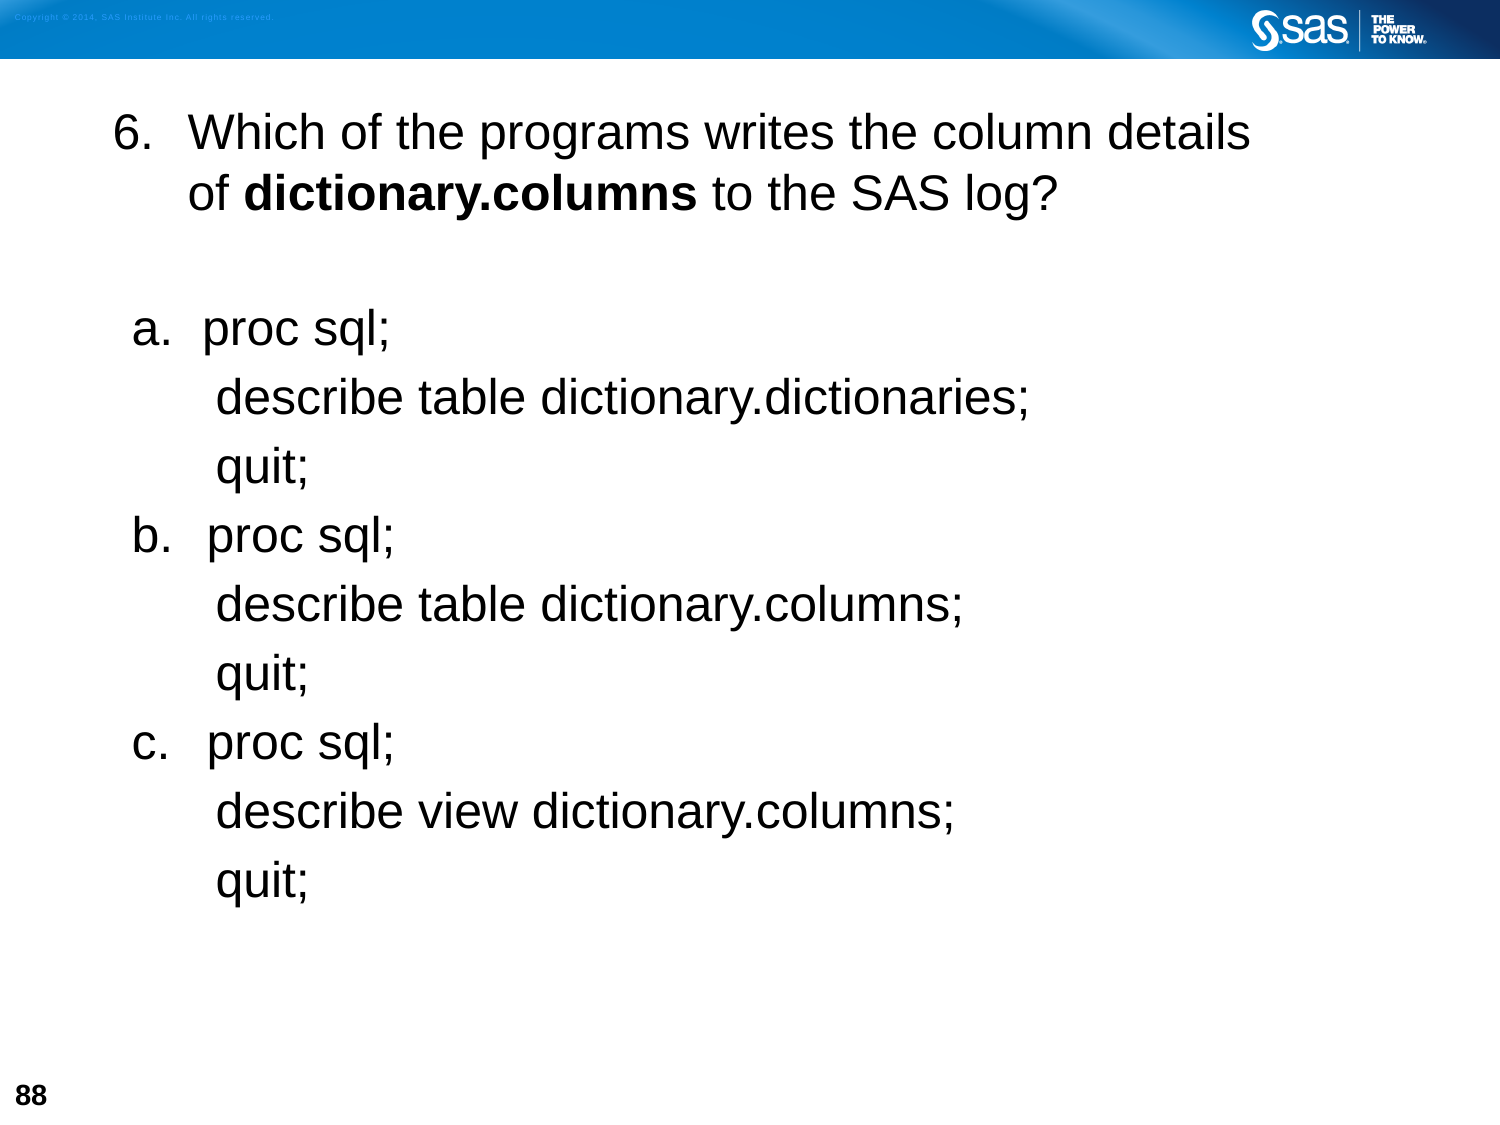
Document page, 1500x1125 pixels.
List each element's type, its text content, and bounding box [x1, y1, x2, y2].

list Which of the programs writes the column details of dictionary.columns to the SAS log? proc sql; describe table dictionary.dictionaries; quit; proc sql; describe table dictionary.columns; quit; proc sql; describe view dictionary.columns; quit; [112, 99, 1400, 800]
picture [0, 0, 1500, 59]
